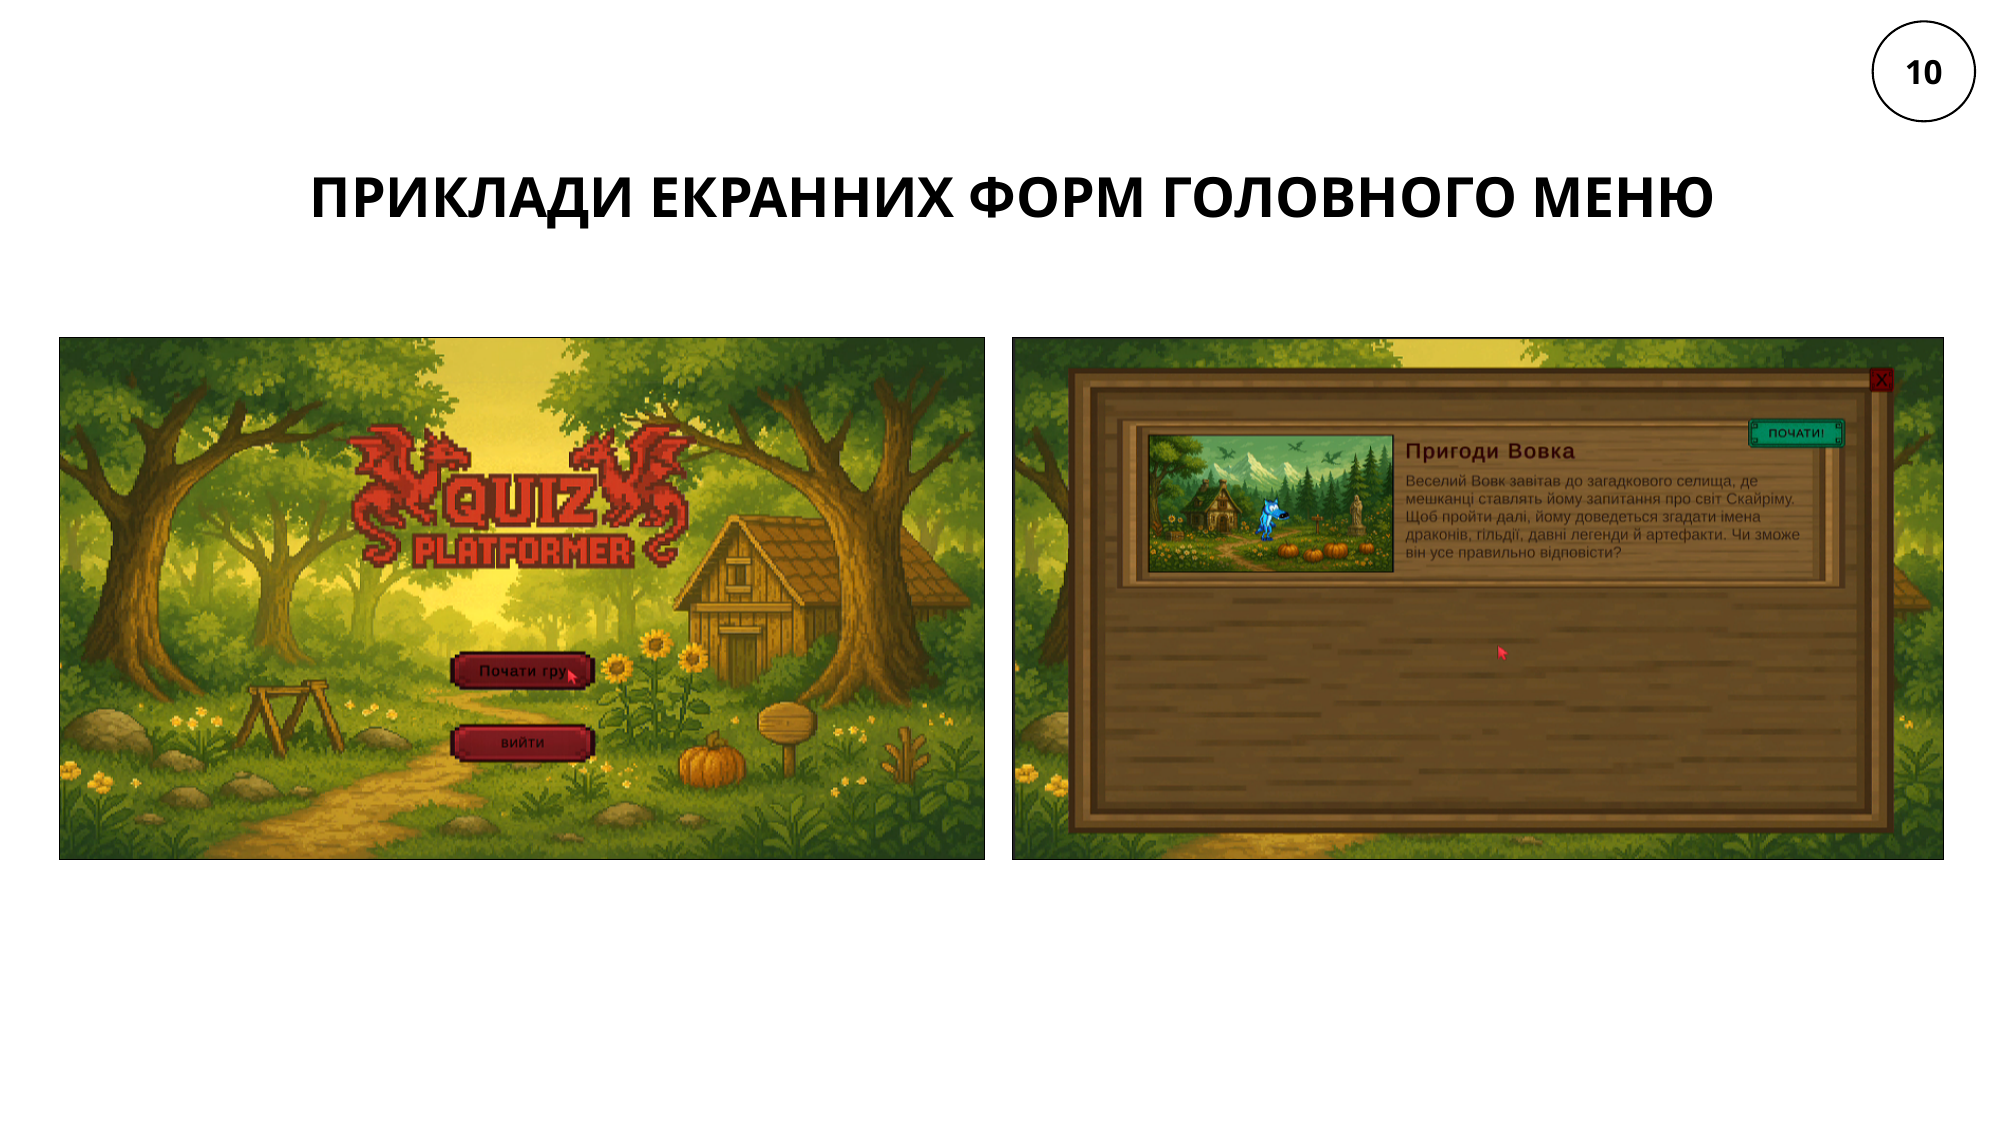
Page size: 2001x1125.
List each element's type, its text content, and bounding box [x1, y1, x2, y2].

title Приклади екранних форм головного меню [256, 106, 1769, 238]
text_box 10 [1871, 20, 1977, 123]
picture [1012, 337, 1944, 860]
picture [59, 337, 985, 860]
